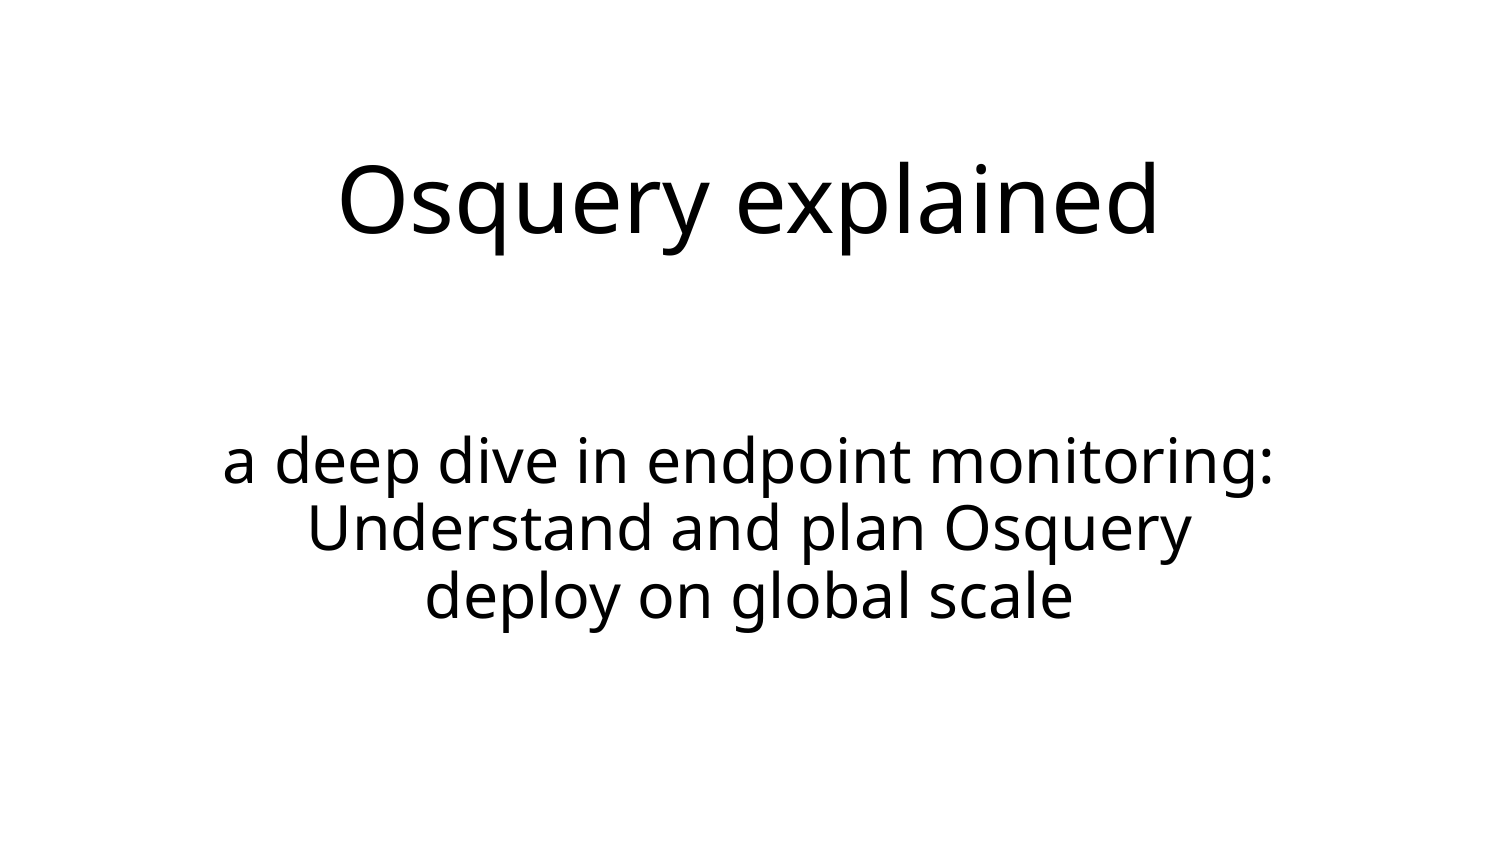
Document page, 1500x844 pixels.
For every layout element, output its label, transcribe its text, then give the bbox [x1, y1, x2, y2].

subtitle a deep dive in endpoint monitoring: Understand and plan Osquery deploy on global scale [187, 443, 1313, 647]
title Osquery explained [187, 138, 1313, 432]
